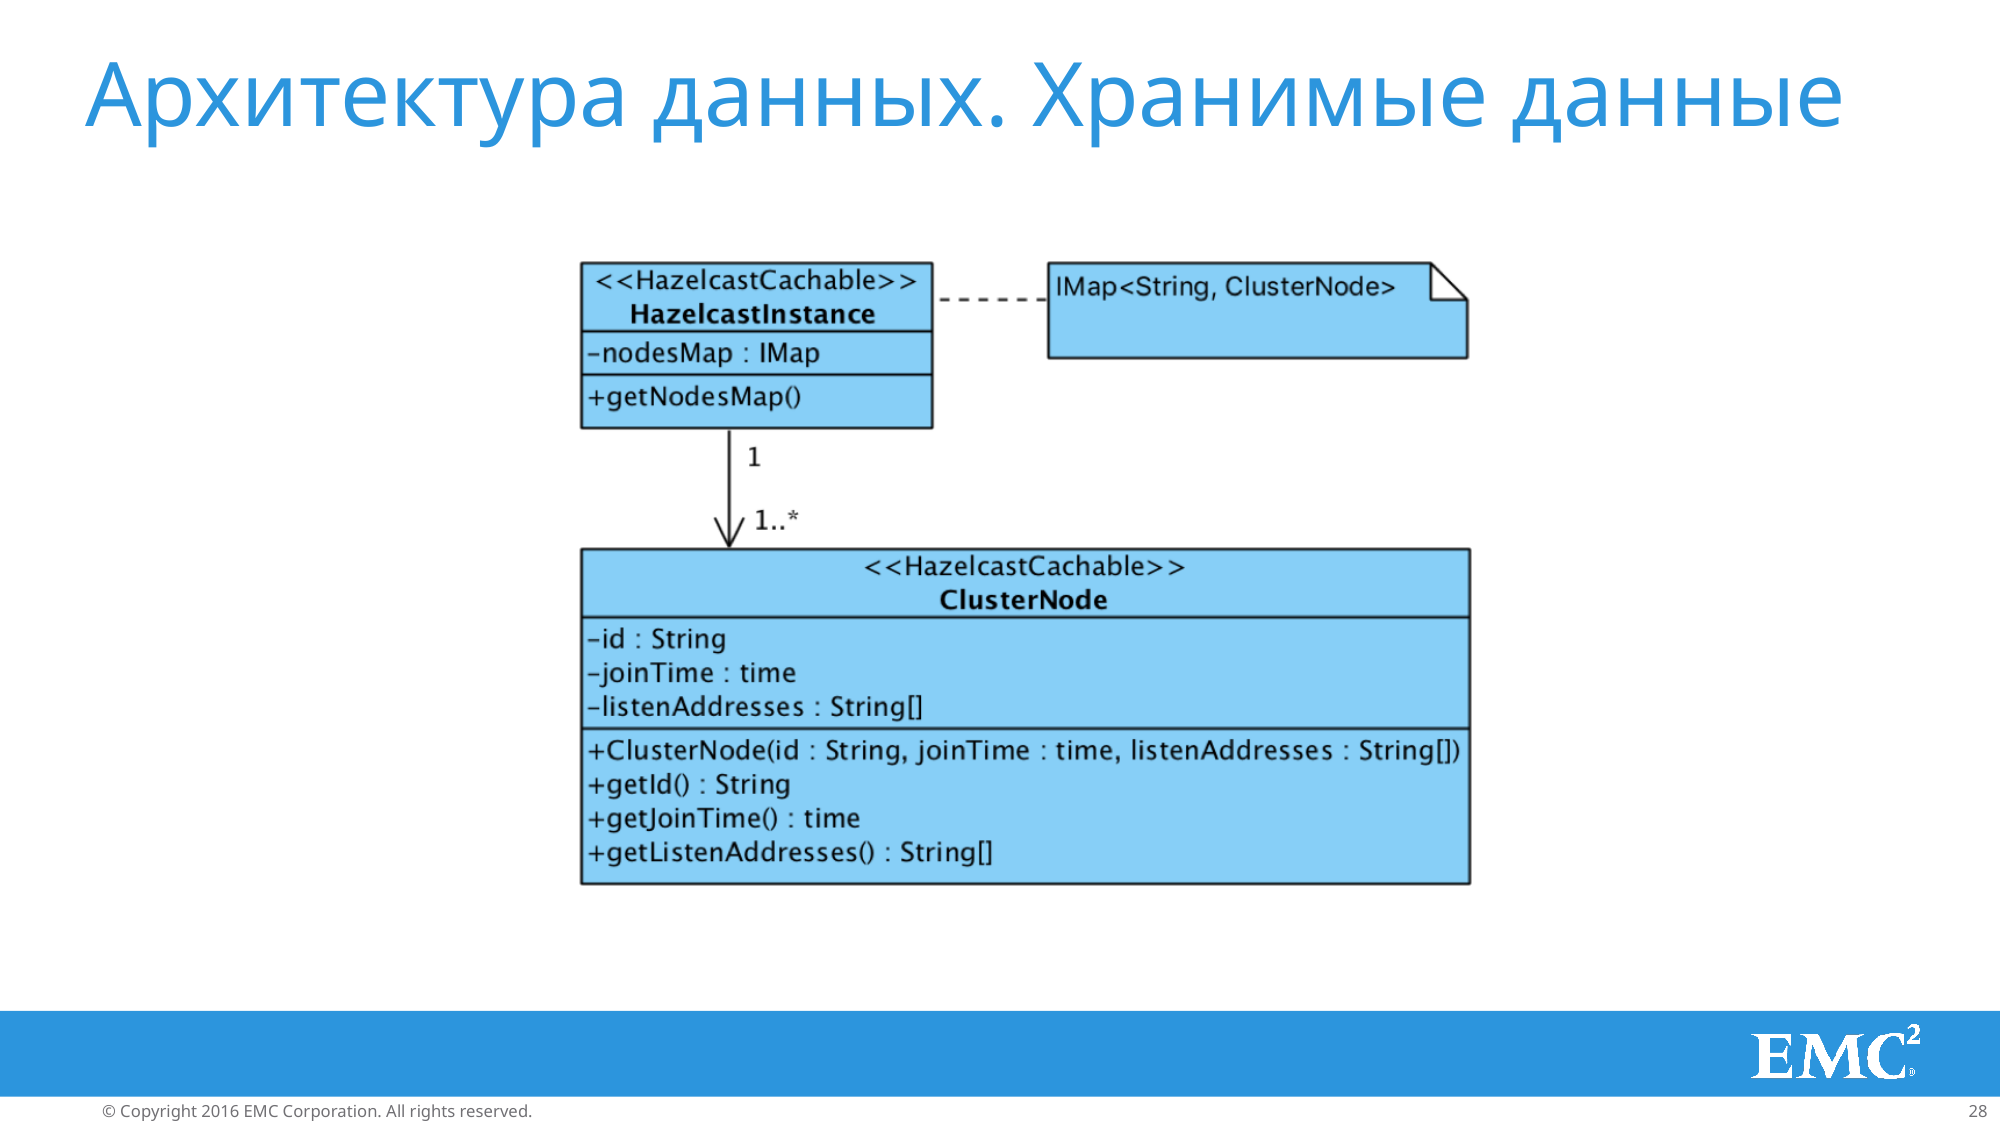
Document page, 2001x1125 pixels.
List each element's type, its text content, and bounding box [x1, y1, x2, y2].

picture [1751, 1024, 1920, 1079]
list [539, 224, 1508, 917]
title Архитектура данных. Хранимые данные [85, 50, 1963, 150]
